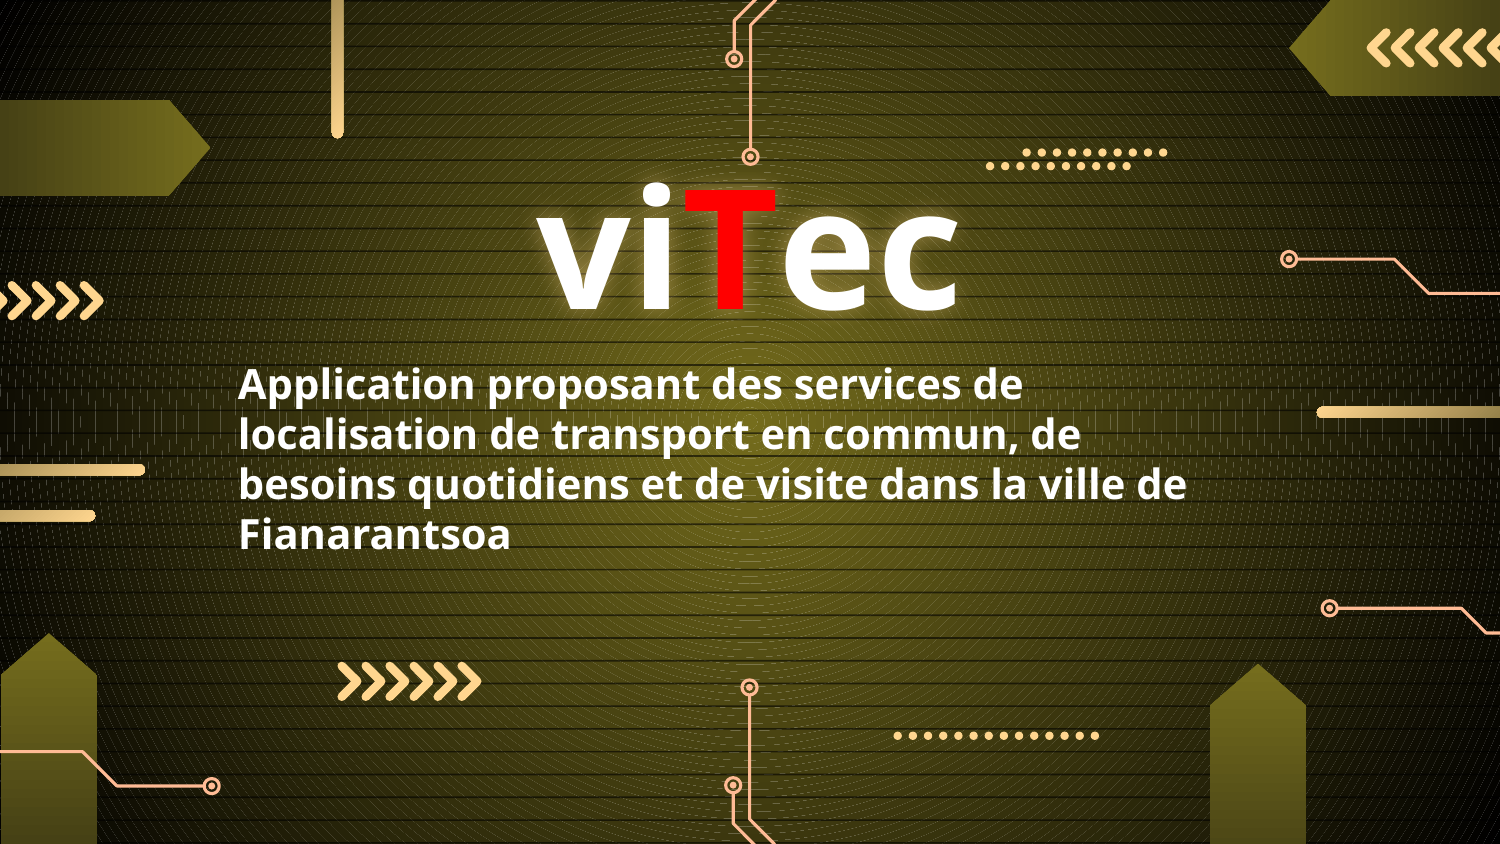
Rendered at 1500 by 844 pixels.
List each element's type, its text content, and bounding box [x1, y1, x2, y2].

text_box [336, 660, 483, 702]
text_box Application proposant des services de localisation de transport en commun, de besoins quotidiens et de visite dans la ville de Fianarantsoa [223, 350, 1226, 566]
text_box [893, 731, 1100, 741]
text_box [985, 148, 1168, 171]
title viTec [193, 256, 1307, 456]
